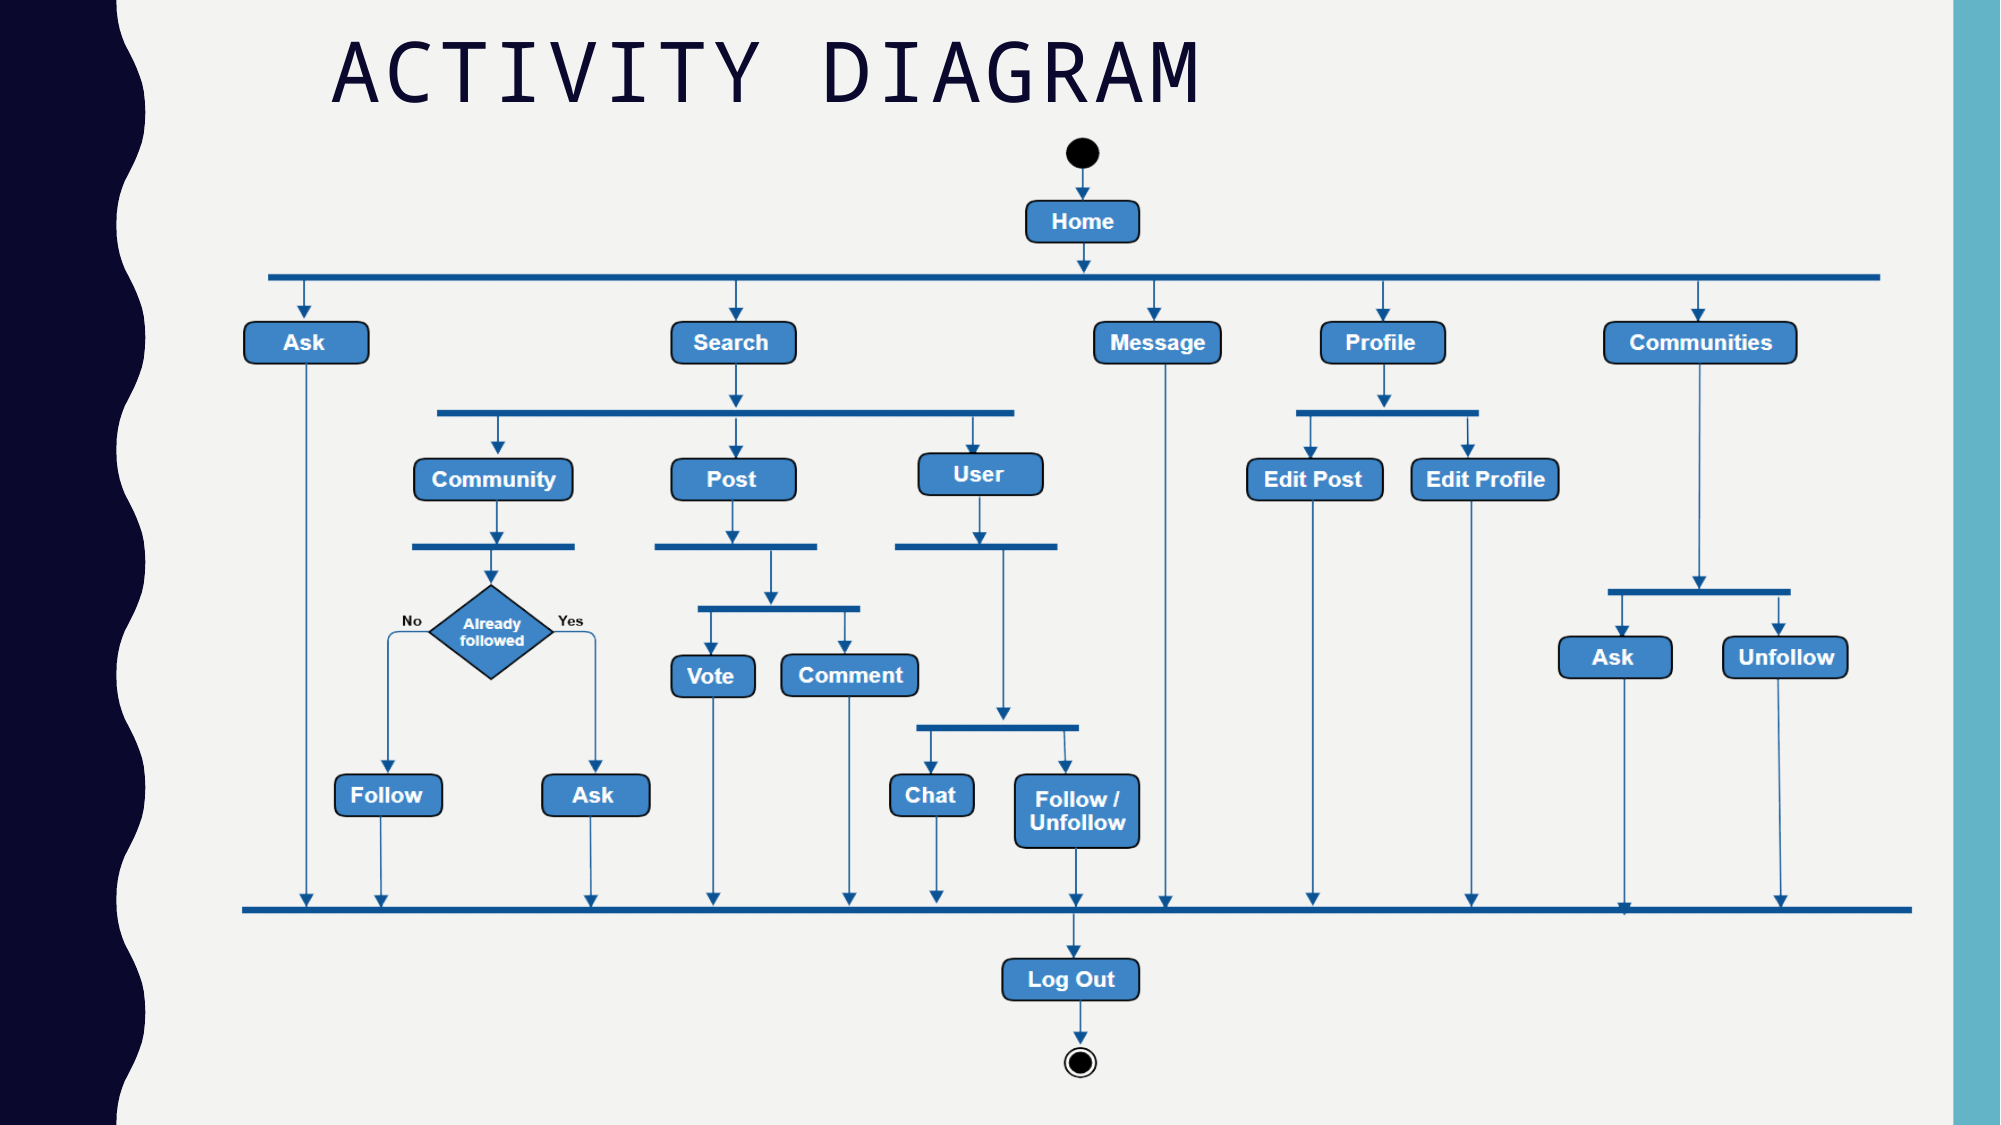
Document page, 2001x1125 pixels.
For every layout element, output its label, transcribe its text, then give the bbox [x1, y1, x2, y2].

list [209, 129, 1926, 1088]
title Activity diagram [314, 22, 1317, 129]
